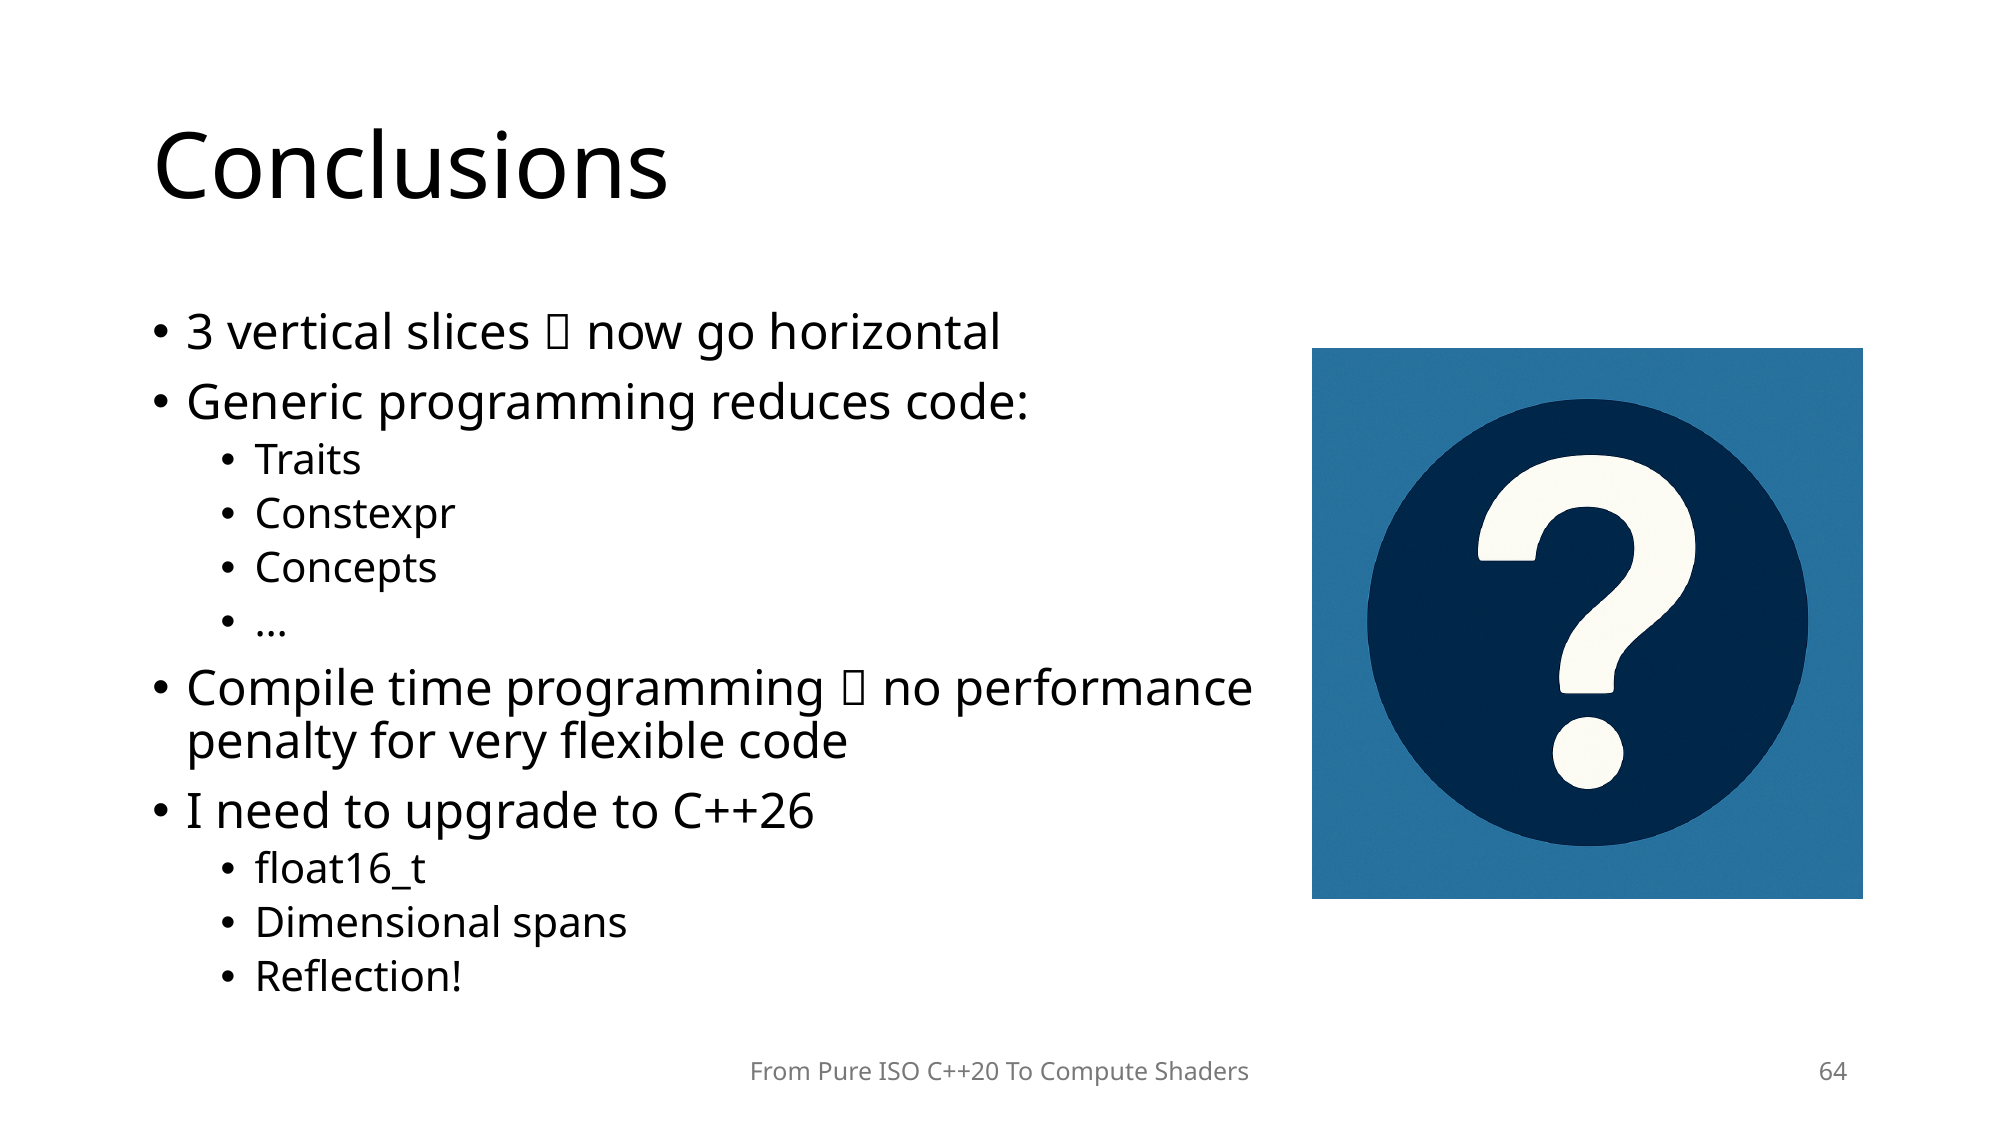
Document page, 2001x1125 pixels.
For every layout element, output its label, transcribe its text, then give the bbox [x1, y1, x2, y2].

picture [1311, 347, 1864, 899]
list 3 vertical slices  now go horizontal Generic programming reduces code: Traits Constexpr Concepts … Compile time programming  no performance penalty for very flexible code I need to upgrade to C++26 float16_t Dimensional spans Reflection! [137, 299, 1364, 1014]
slide_number 64 [1412, 1042, 1863, 1103]
title Conclusions [137, 59, 1863, 278]
footer From Pure ISO C++20 To Compute Shaders [662, 1042, 1338, 1103]
